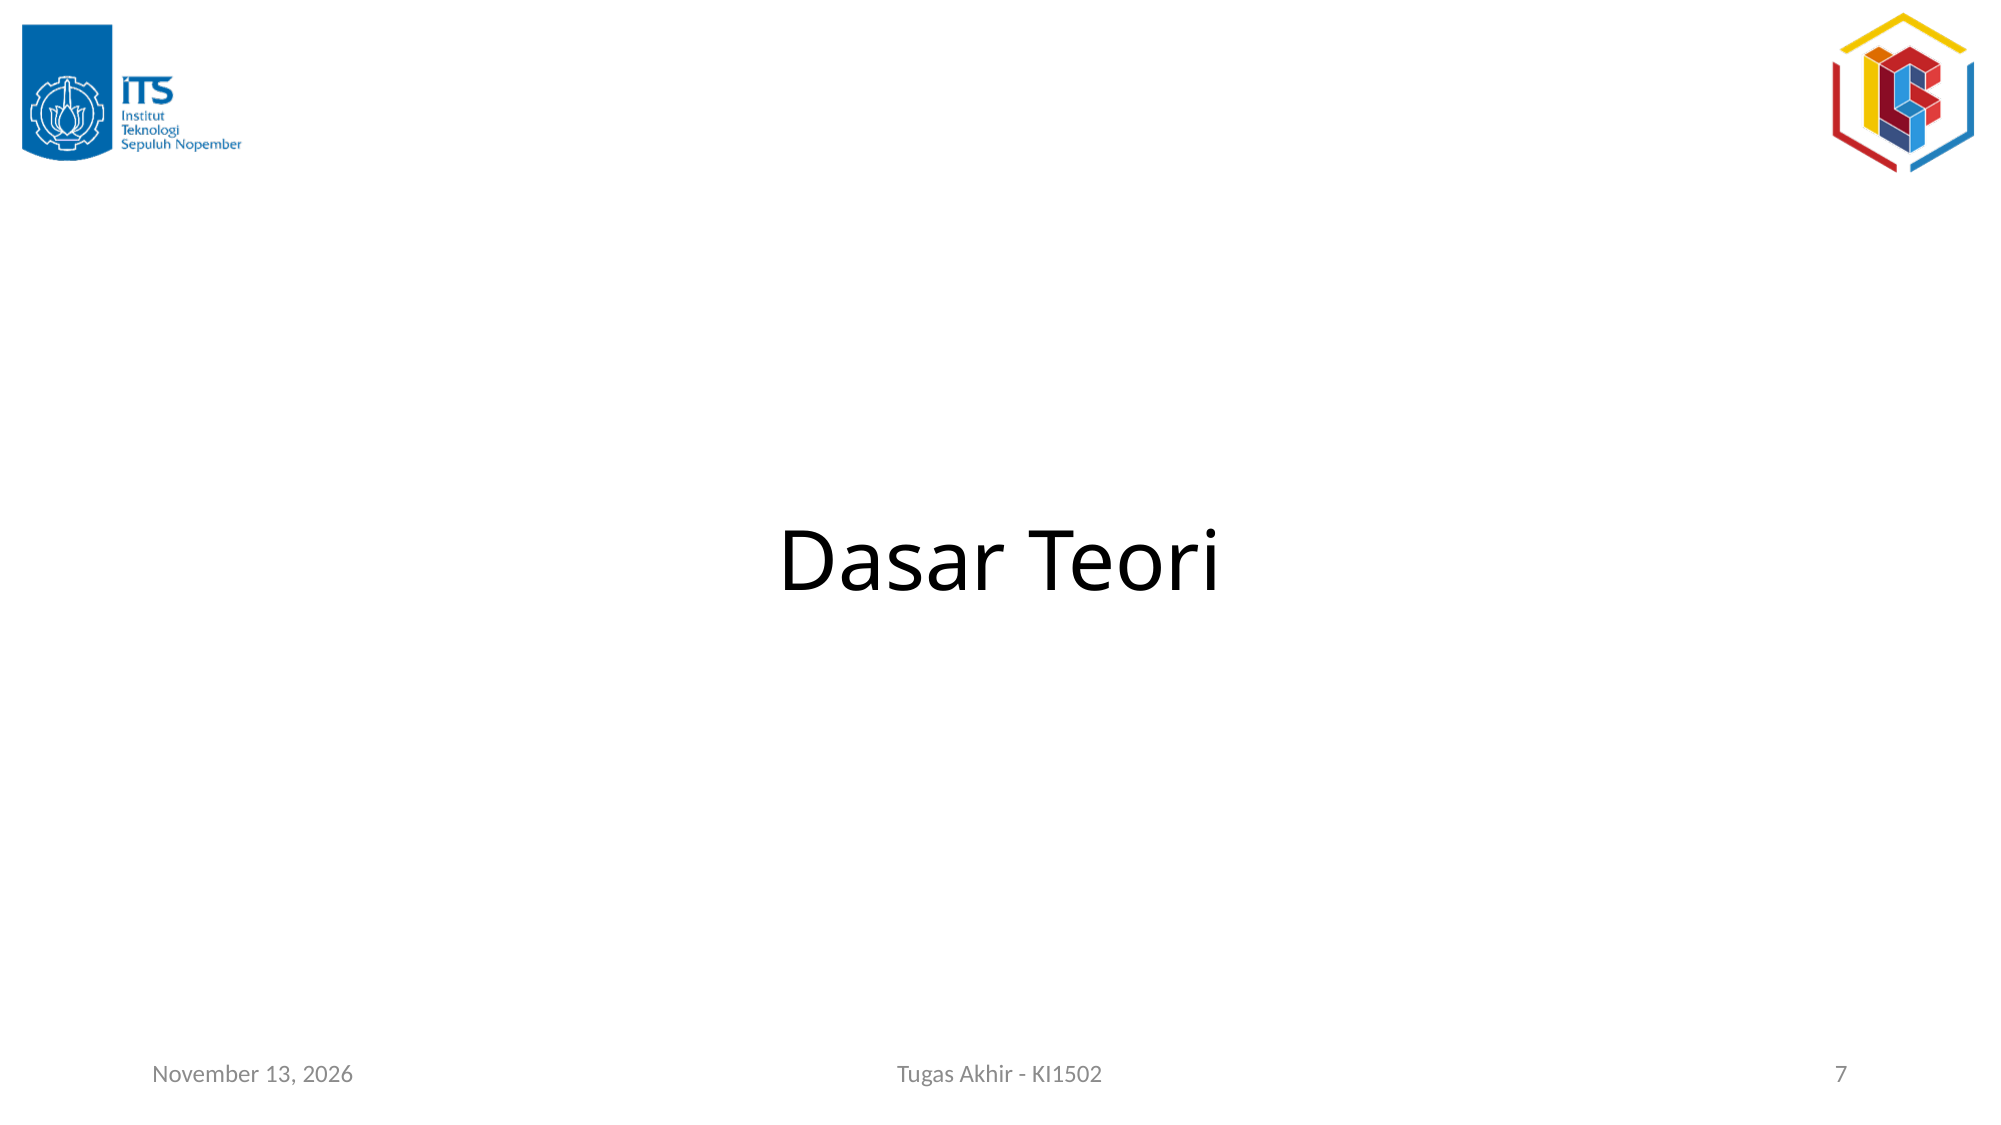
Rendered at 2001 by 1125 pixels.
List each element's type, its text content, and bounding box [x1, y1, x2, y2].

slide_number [137, 1042, 588, 1103]
footer Tugas Akhir - KI1502 [662, 1042, 1338, 1103]
slide_number 7 [1412, 1042, 1863, 1103]
picture [14, 0, 2000, 193]
title Dasar Teori [230, 455, 1770, 673]
